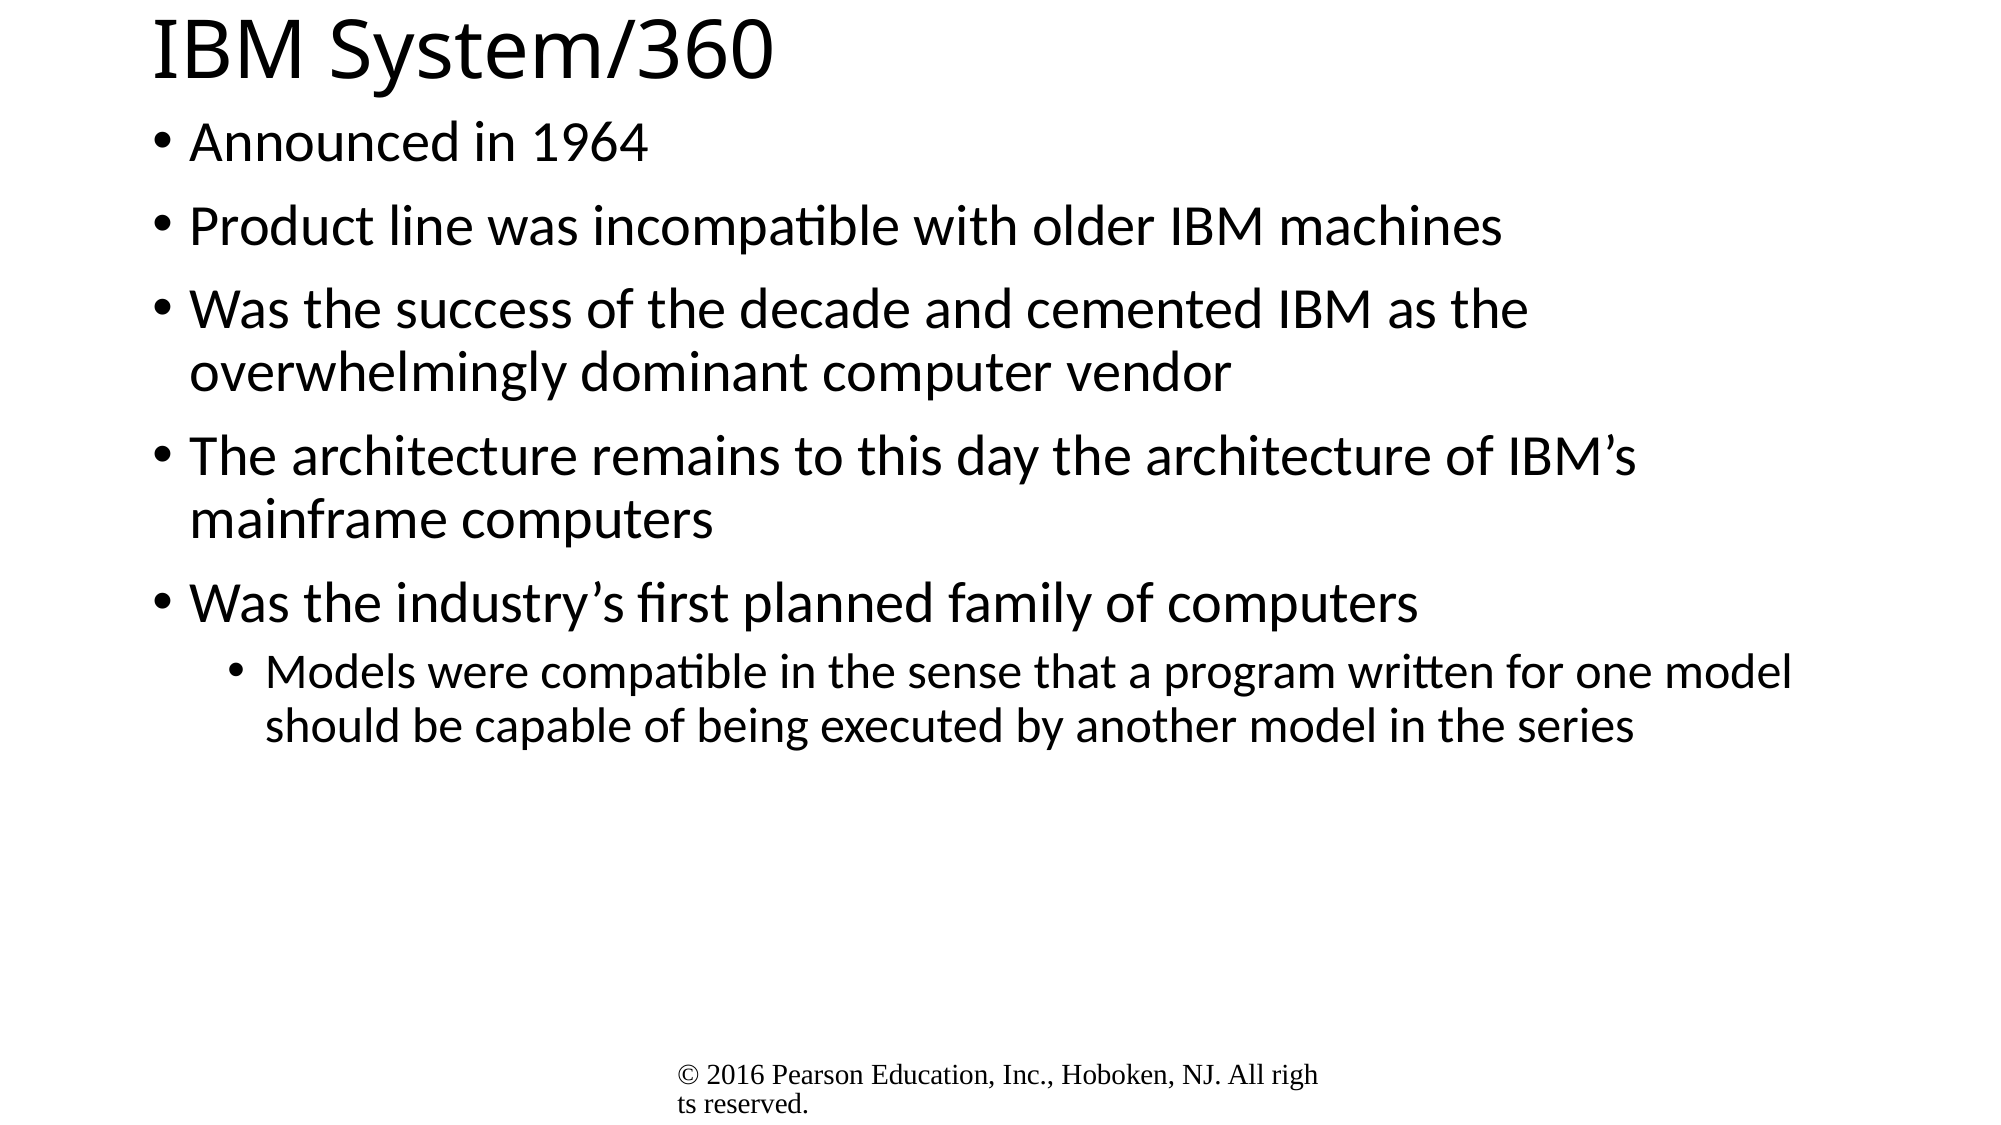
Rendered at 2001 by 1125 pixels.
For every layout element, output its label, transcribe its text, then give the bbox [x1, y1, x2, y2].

list Announced in 1964 Product line was incompatible with older IBM machines Was the success of the decade and cemented IBM as the overwhelmingly dominant computer vendor The architecture remains to this day the architecture of IBM’s mainframe computers Was the industry’s first planned family of computers Models were compatible in the sense that a program written for one model should be capable of being executed by another model in the series [137, 103, 1863, 1103]
title IBM System/360 [137, 0, 1863, 103]
footer © 2016 Pearson Education, Inc., Hoboken, NJ. All rights reserved. [662, 1042, 1338, 1103]
